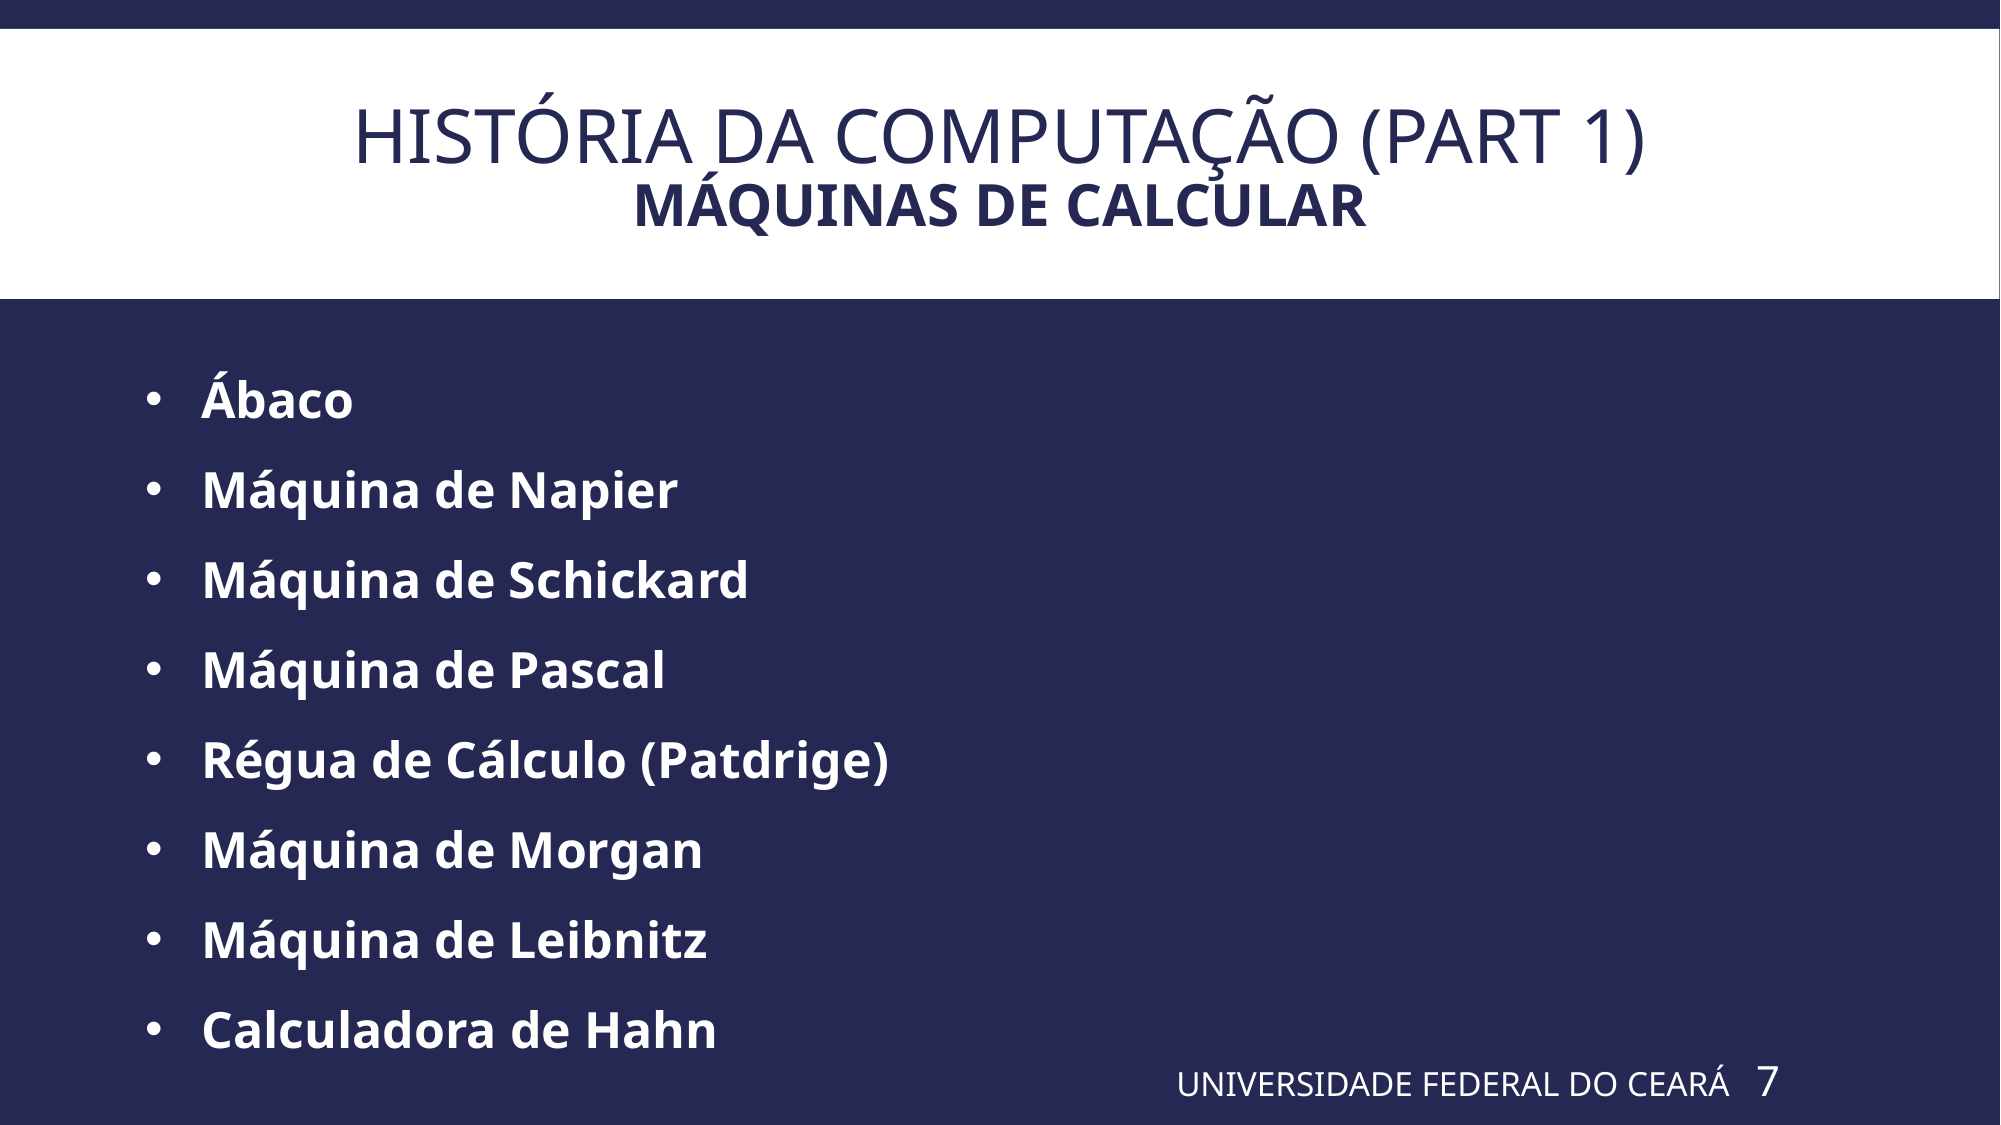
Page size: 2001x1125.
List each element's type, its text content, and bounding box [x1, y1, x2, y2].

text_box Ábaco Máquina de Napier Máquina de Schickard Máquina de Pascal Régua de Cálculo (Patdrige) Máquina de Morgan Máquina de Leibnitz Calculadora de Hahn [130, 270, 1904, 1066]
slide_number 7 [1748, 1066, 1904, 1114]
footer UNIVERSIDADE FEDERAL DO CEARÁ [918, 1066, 1746, 1114]
title História da computação (Part 1) Máquinas de Calcular [197, 46, 1803, 270]
